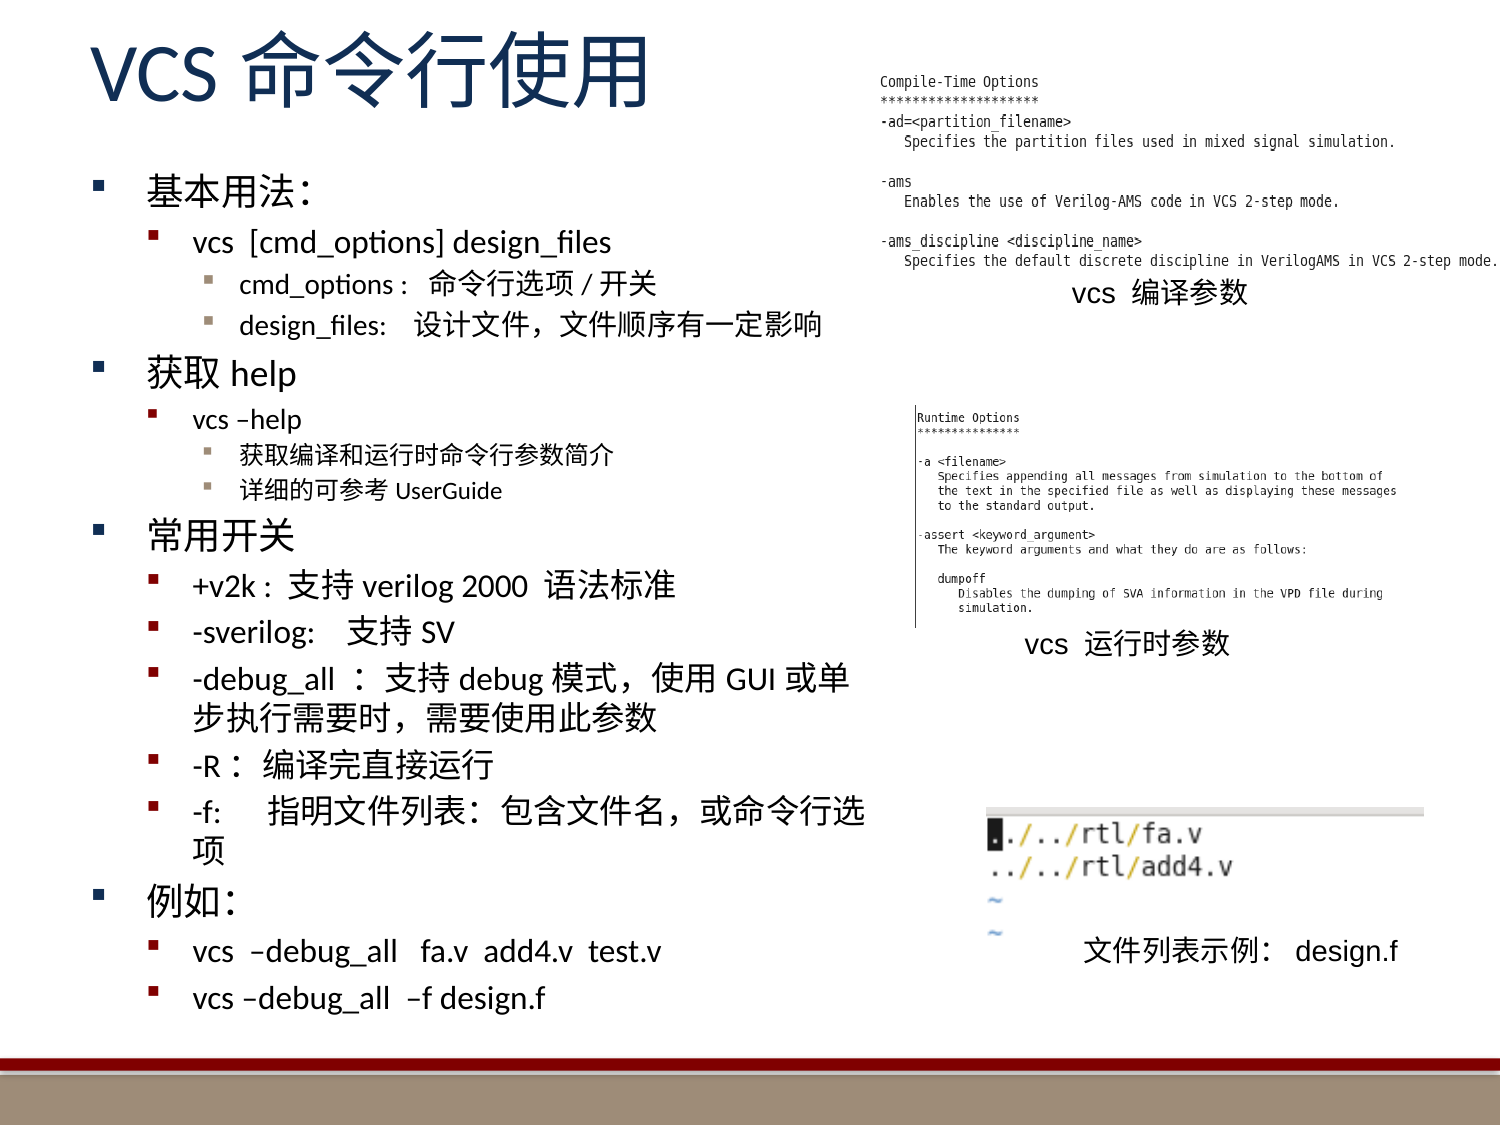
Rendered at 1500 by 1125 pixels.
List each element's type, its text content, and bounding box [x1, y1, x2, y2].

list 基本用法： vcs [cmd_options] design_files cmd_options : 命令行选项/开关 design_files: 设计文件，文件顺序有一定影响 获取help vcs –help 获取编译和运行时命令行参数简介 详细的可参考UserGuide 常用开关 +v2k : 支持verilog 2000 语法标准 -sverilog: 支持SV -debug_all ：支持debug模式，使用GUI或单步执行需要时，需要使用此参数 -R：编译完直接运行 -f: 指明文件列表：包含文件名，或命令行选项 例如： vcs –debug_all fa.v add4.v test.v vcs –debug_all –f design.f [74, 160, 892, 1036]
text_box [915, 405, 1483, 670]
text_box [985, 807, 1424, 977]
title VCS命令行使用 [74, 0, 1426, 138]
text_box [879, 54, 1500, 318]
